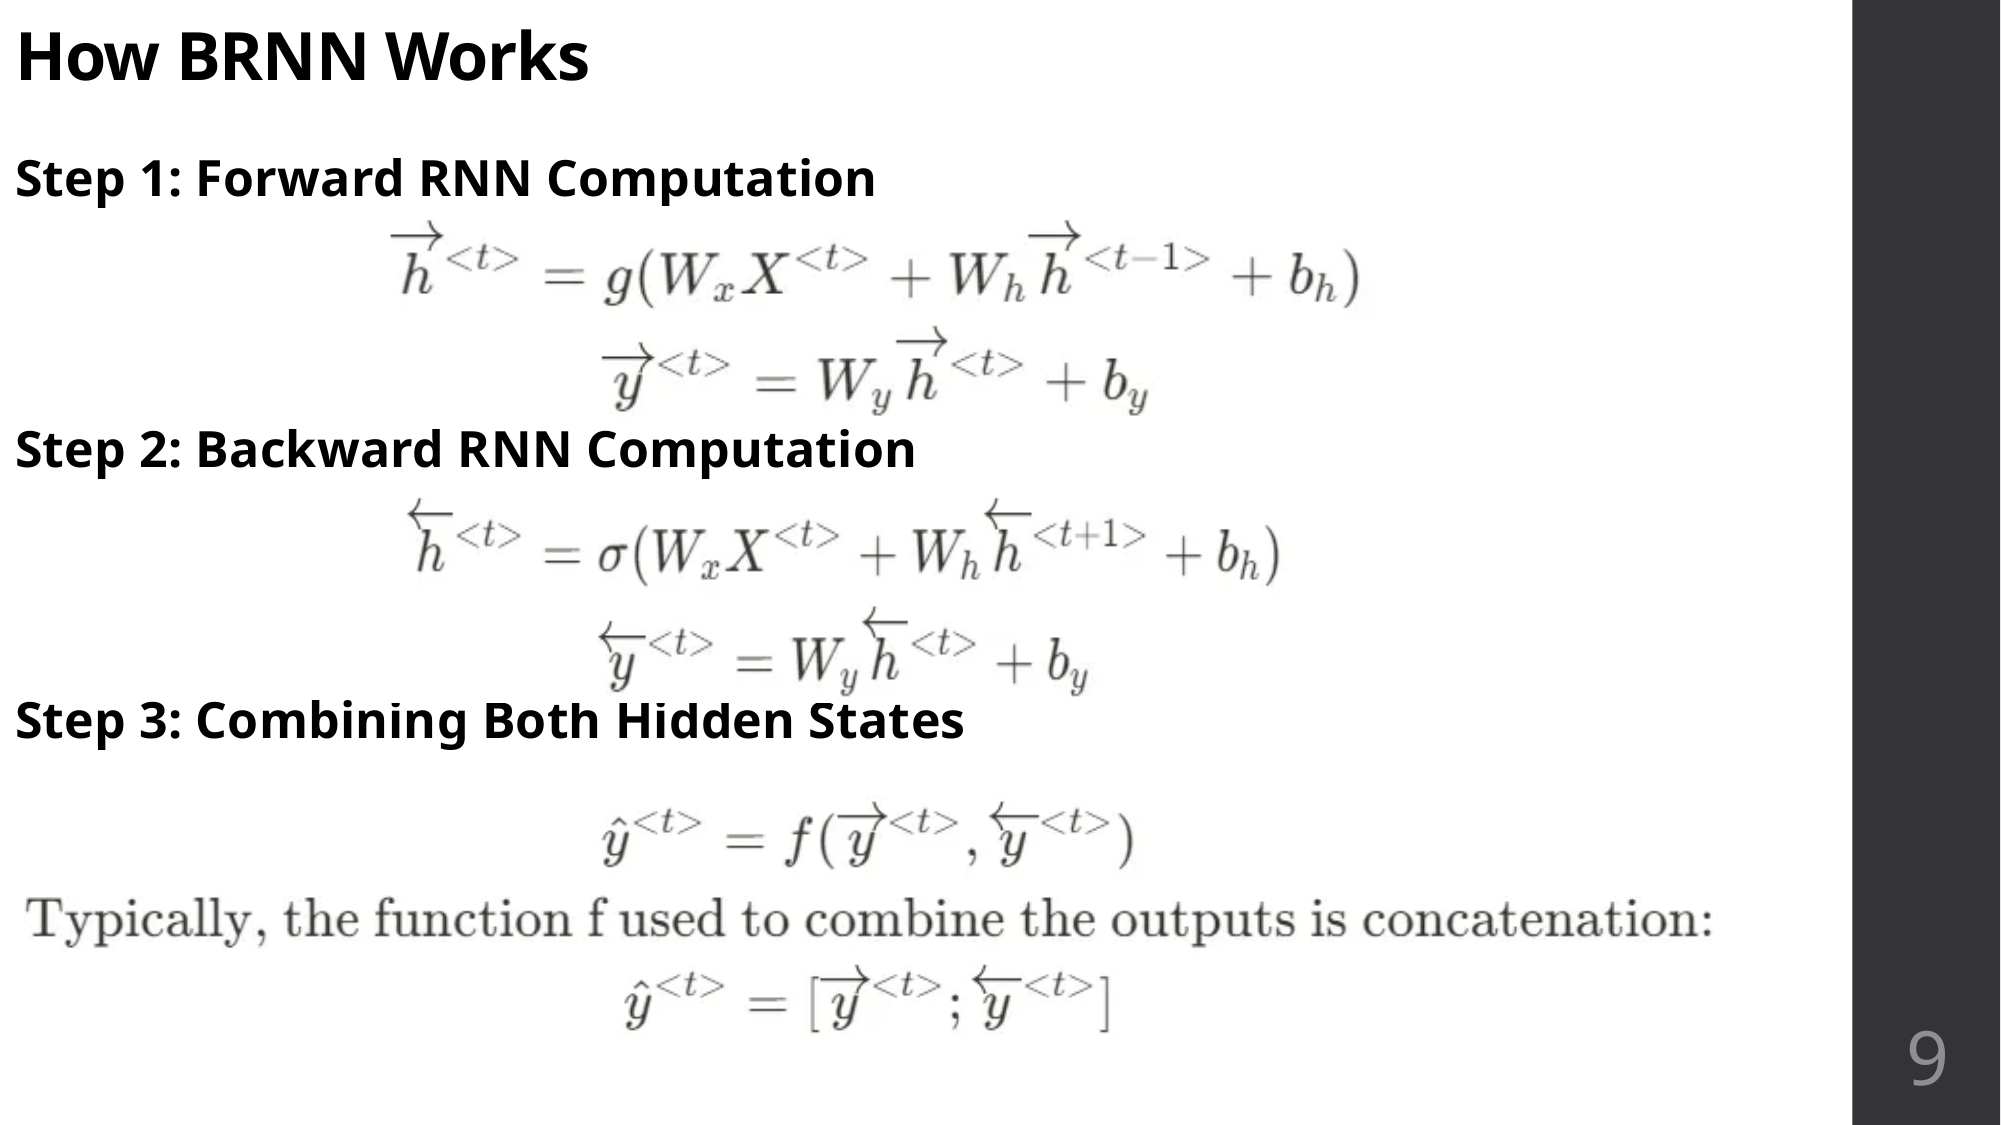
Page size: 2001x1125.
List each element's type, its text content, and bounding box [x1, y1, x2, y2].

picture [23, 785, 1727, 1052]
title How BRNN Works [0, 0, 1534, 103]
picture [374, 206, 1375, 426]
list Step 1: Forward RNN Computation Step 2: Backward RNN Computation Step 3: Combining Both Hidden States [0, 143, 1816, 1011]
picture [389, 488, 1315, 704]
slide_number 9 [1852, 1012, 2000, 1110]
